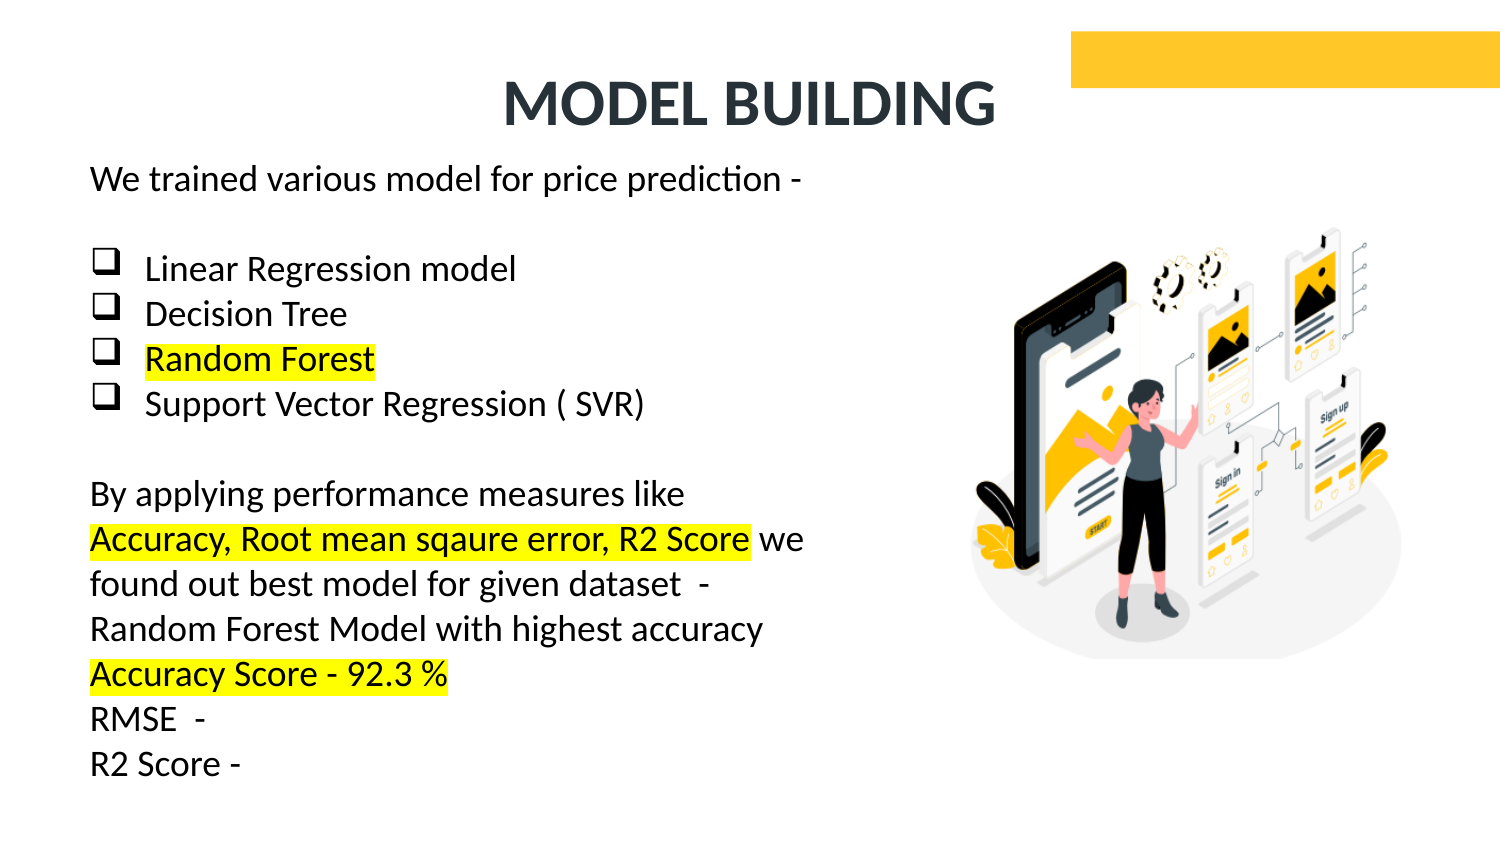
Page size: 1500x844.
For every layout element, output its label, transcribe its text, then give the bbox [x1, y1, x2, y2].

title MODEL BUILDING [310, 58, 1189, 144]
text_box We trained various model for price prediction - Linear Regression model Decision Tree Random Forest Support Vector Regression ( SVR) By applying performance measures like Accuracy, Root mean sqaure error, R2 Score we found out best model for given dataset - Random Forest Model with highest accuracy Accuracy Score - 92.3 % RMSE - R2 Score - [74, 146, 1216, 837]
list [962, 196, 1425, 659]
text_box [1071, 31, 1500, 89]
